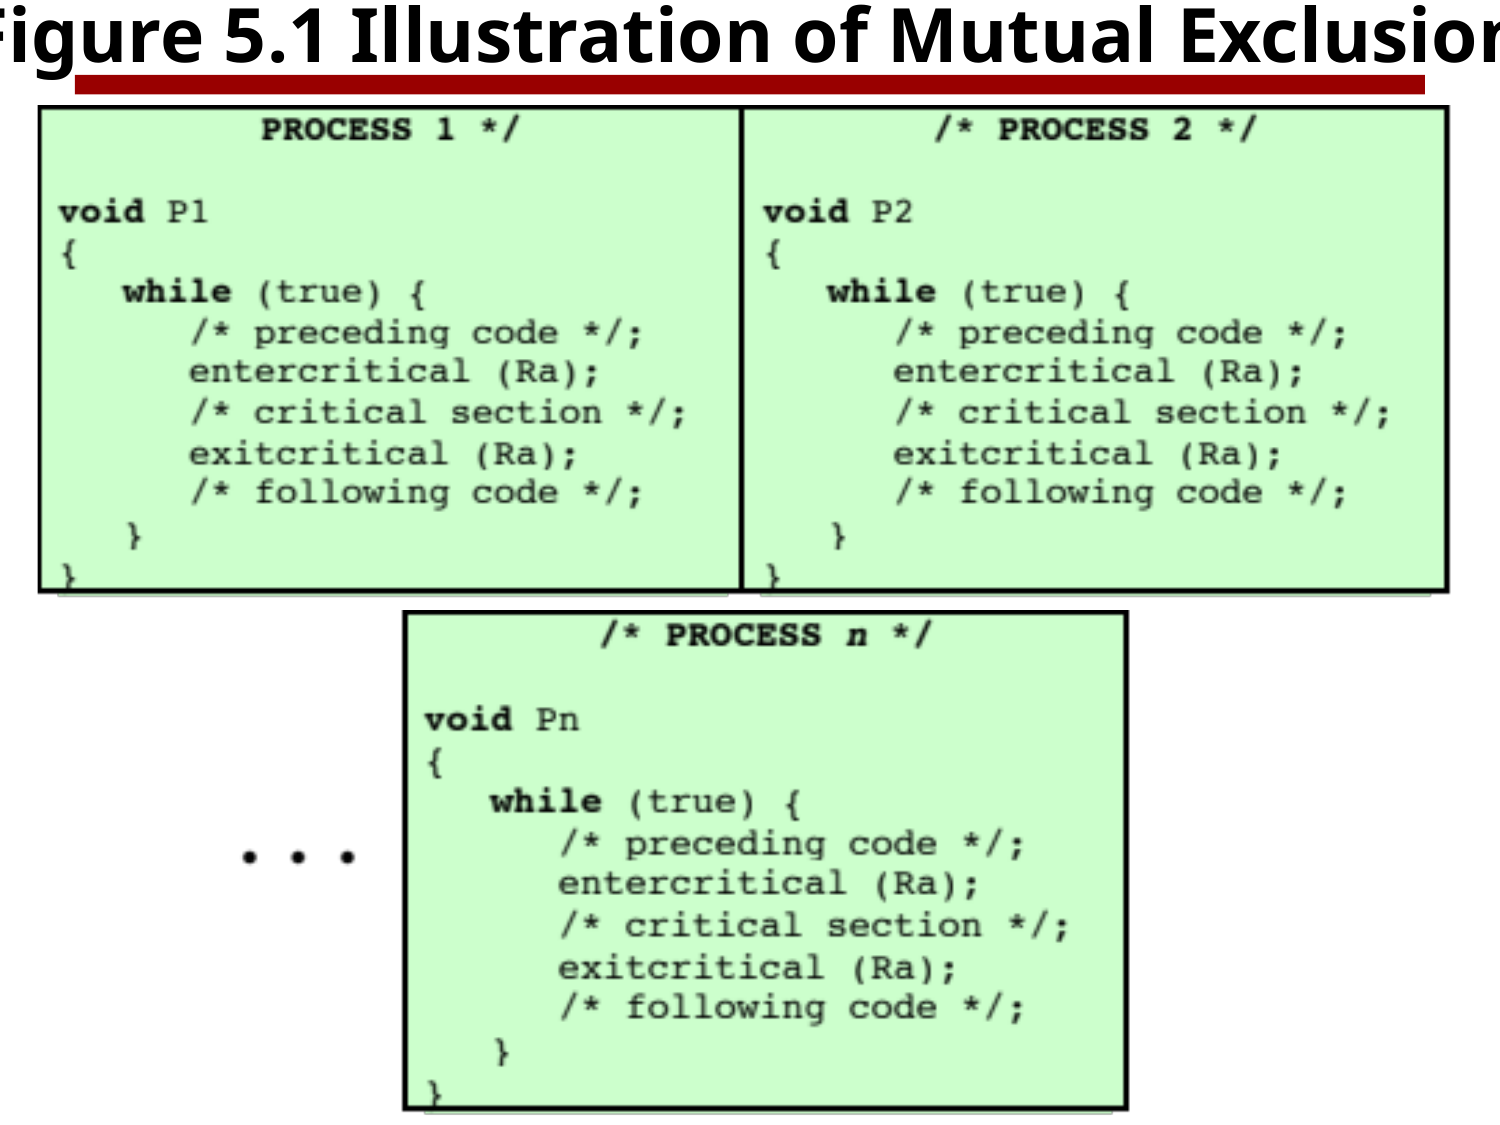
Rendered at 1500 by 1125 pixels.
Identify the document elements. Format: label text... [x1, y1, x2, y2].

picture [36, 105, 1479, 1125]
text_box Figure 5.1 Illustration of Mutual Exclusion [0, 0, 1500, 85]
